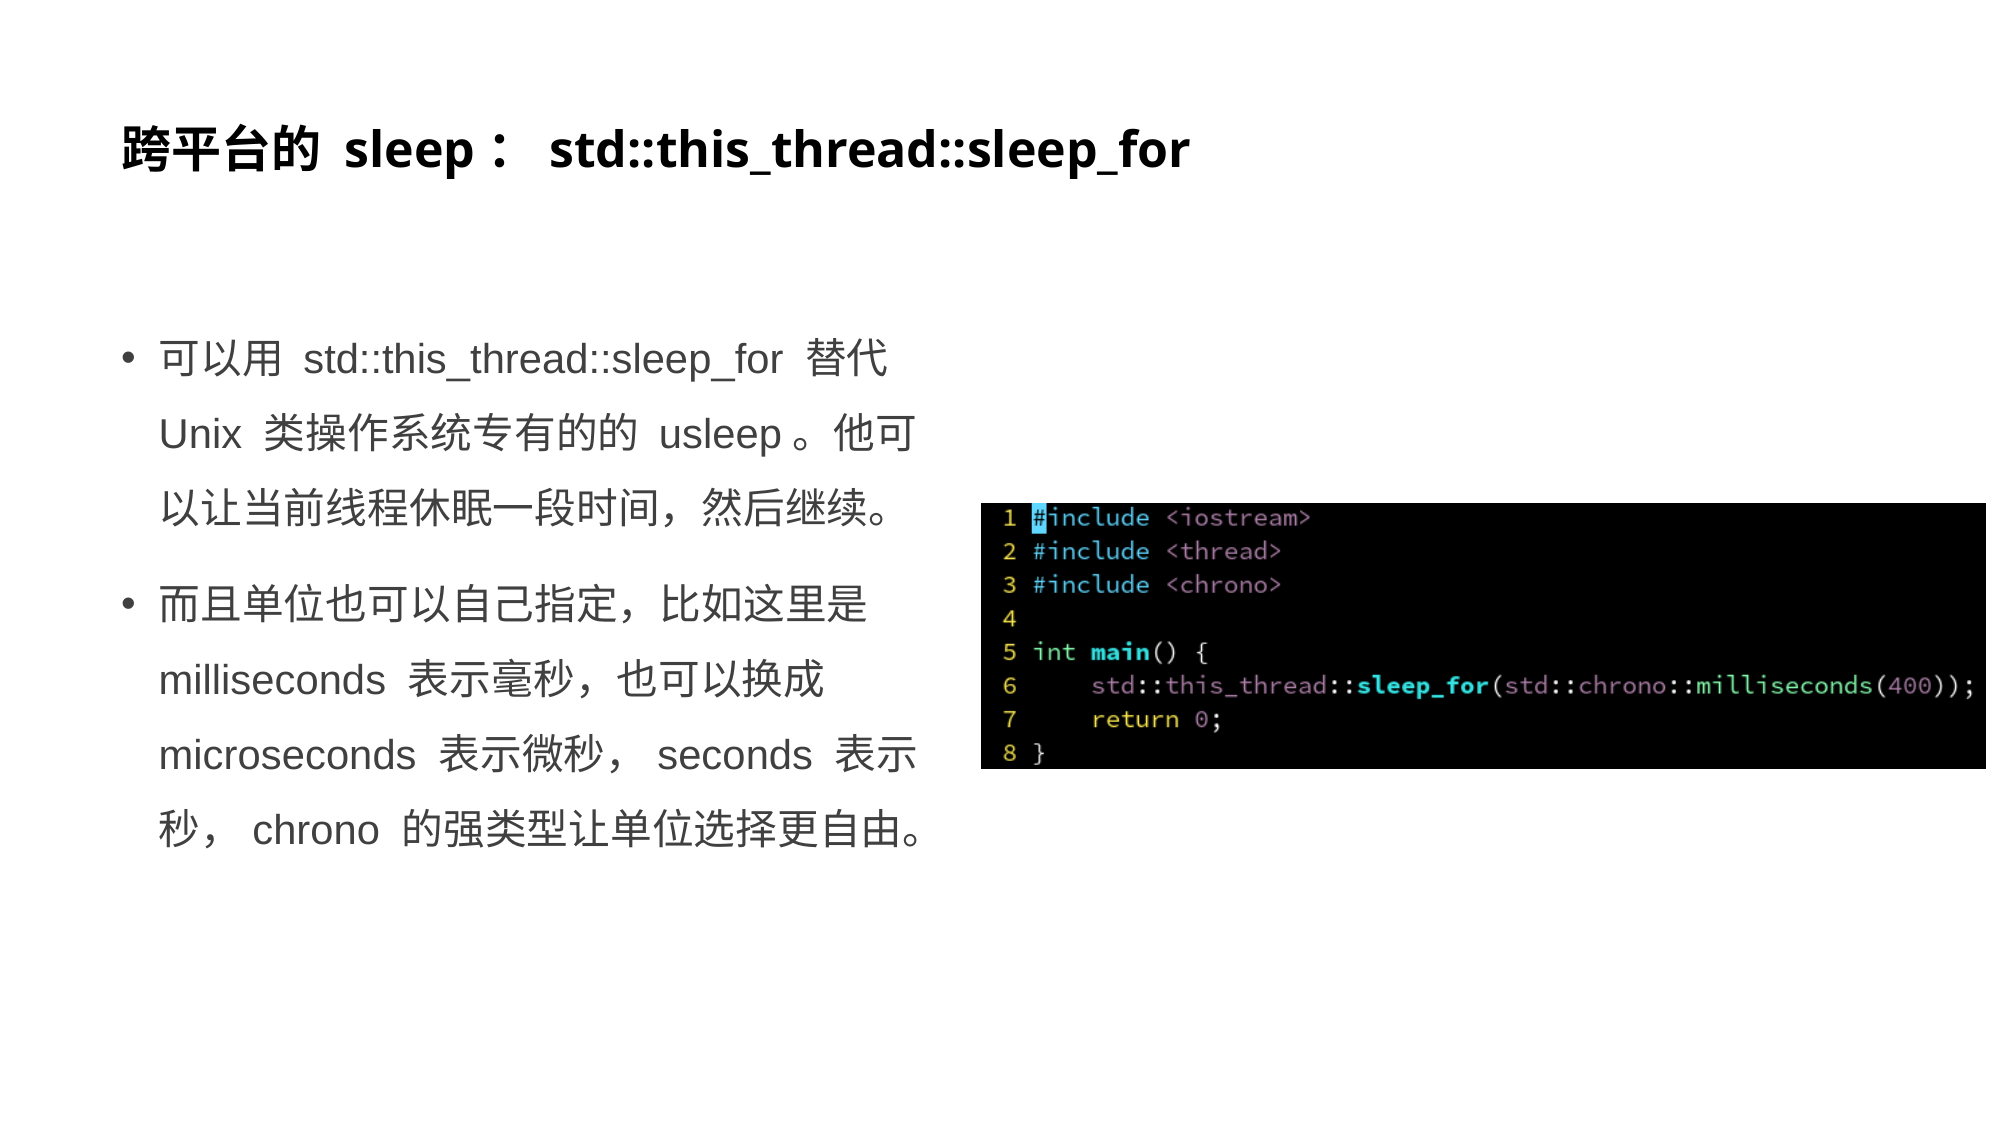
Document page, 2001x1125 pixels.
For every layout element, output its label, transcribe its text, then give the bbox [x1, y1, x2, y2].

title 跨平台的 sleep：std::this_thread::sleep_for [106, 42, 1832, 260]
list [981, 503, 1986, 769]
list 可以用 std::this_thread::sleep_for 替代 Unix 类操作系统专有的的 usleep。他可以让当前线程休眠一段时间，然后继续。 而且单位也可以自己指定，比如这里是 milliseconds 表示毫秒，也可以换成 microseconds 表示微秒，seconds 表示秒，chrono 的强类型让单位选择更自由。 [106, 299, 957, 1014]
